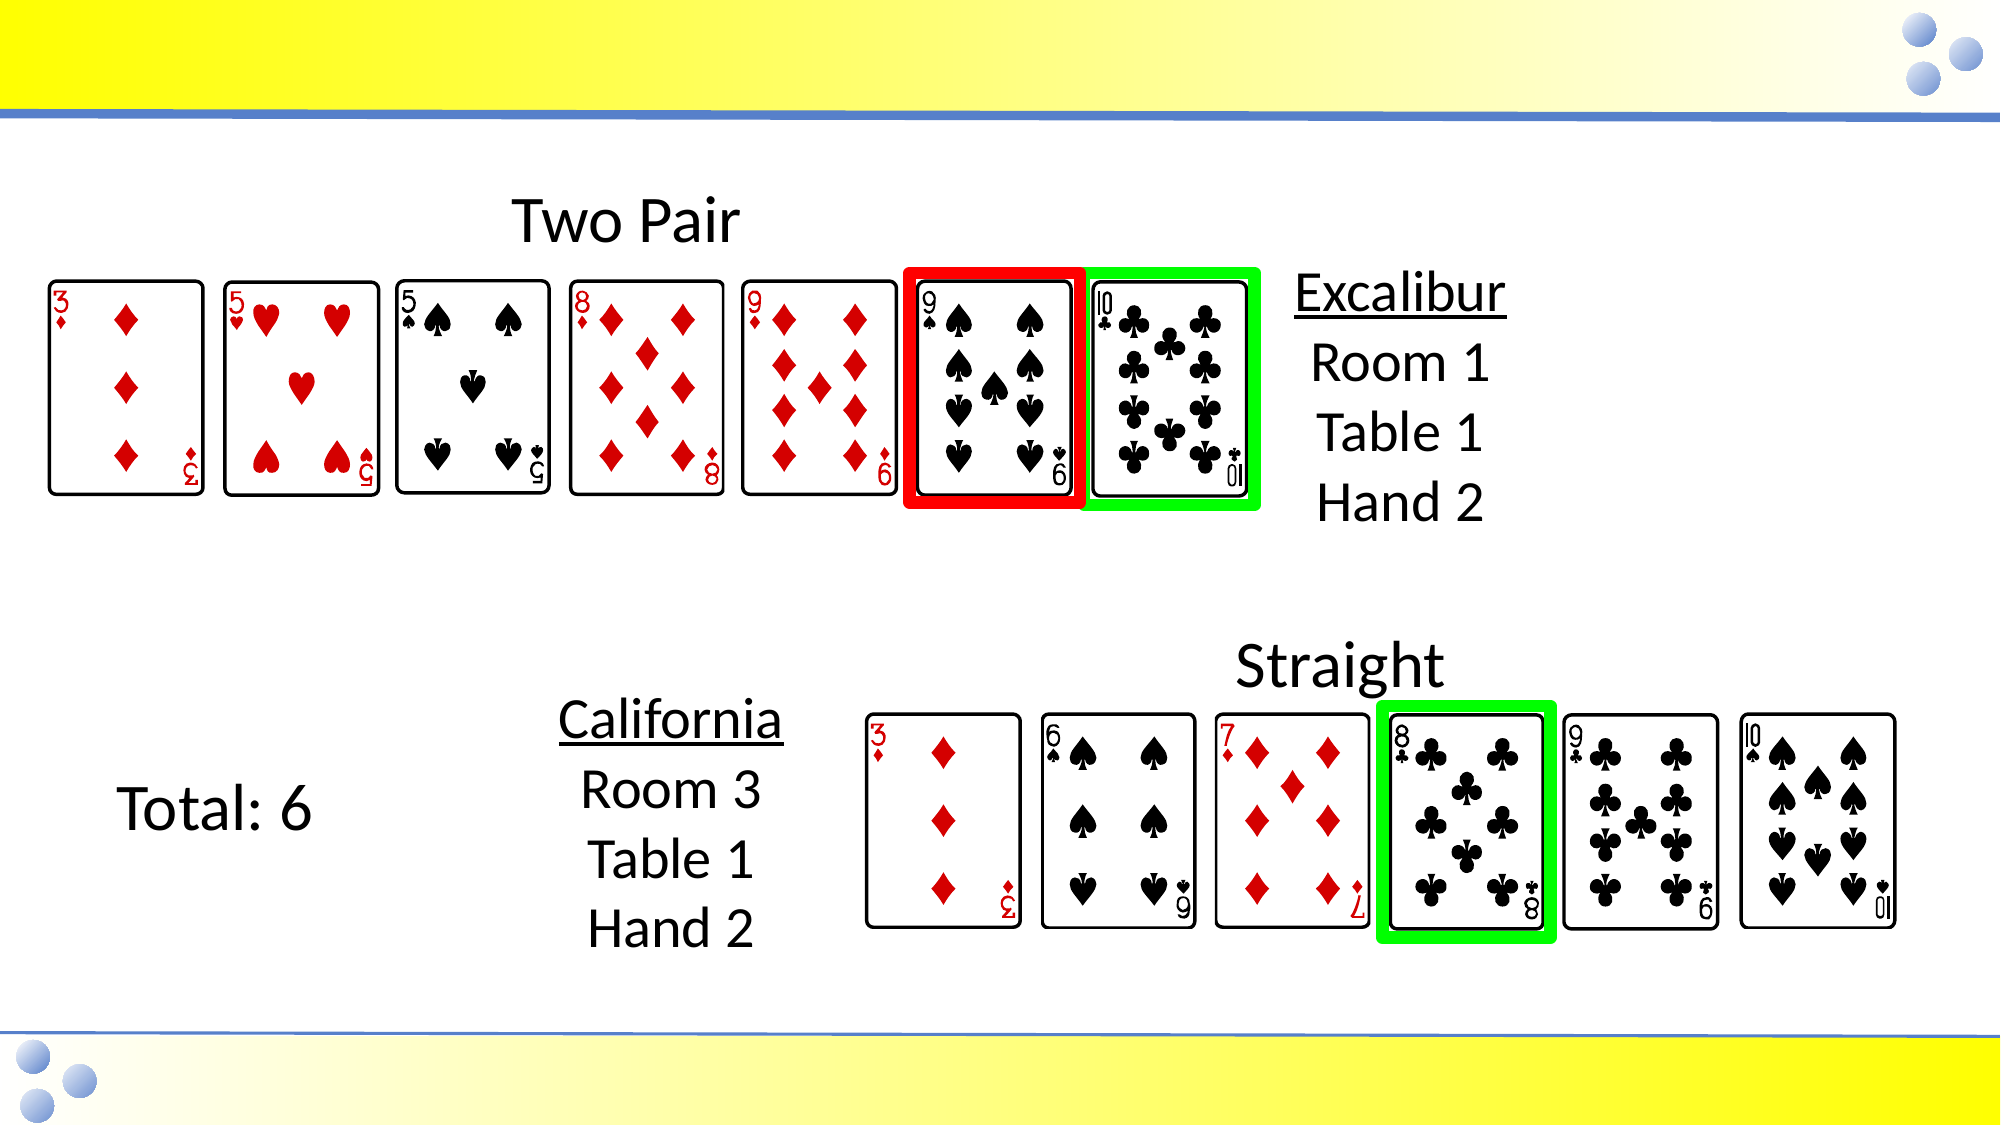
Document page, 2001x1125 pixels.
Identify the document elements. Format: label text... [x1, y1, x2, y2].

picture [1214, 712, 1371, 929]
table_cell [781, 1037, 787, 1125]
table_cell [1096, 0, 1102, 110]
picture [1562, 712, 1721, 932]
table_cell [898, 1037, 905, 1125]
picture [1738, 712, 1897, 929]
text_box Excalibur Room 1 Table 1 Hand 2 [1279, 245, 1522, 541]
table_cell [1332, 0, 1336, 111]
table_cell [547, 1037, 552, 1125]
picture [222, 279, 381, 497]
text_box Straight [1221, 613, 1462, 709]
picture [47, 279, 206, 497]
text_box California Room 3 Table 1 Hand 2 [543, 672, 799, 967]
text_box [1609, 1038, 1613, 1125]
table_cell [1214, 0, 1219, 111]
picture [864, 712, 1023, 929]
picture [740, 279, 900, 497]
text_box Total: 6 [101, 756, 329, 851]
picture [568, 279, 725, 497]
text_box Two Pair [496, 168, 757, 263]
picture [915, 279, 1074, 497]
picture [1090, 279, 1249, 499]
table_cell [664, 1037, 669, 1125]
picture [394, 278, 551, 496]
picture [1041, 712, 1197, 929]
picture [1388, 712, 1545, 932]
